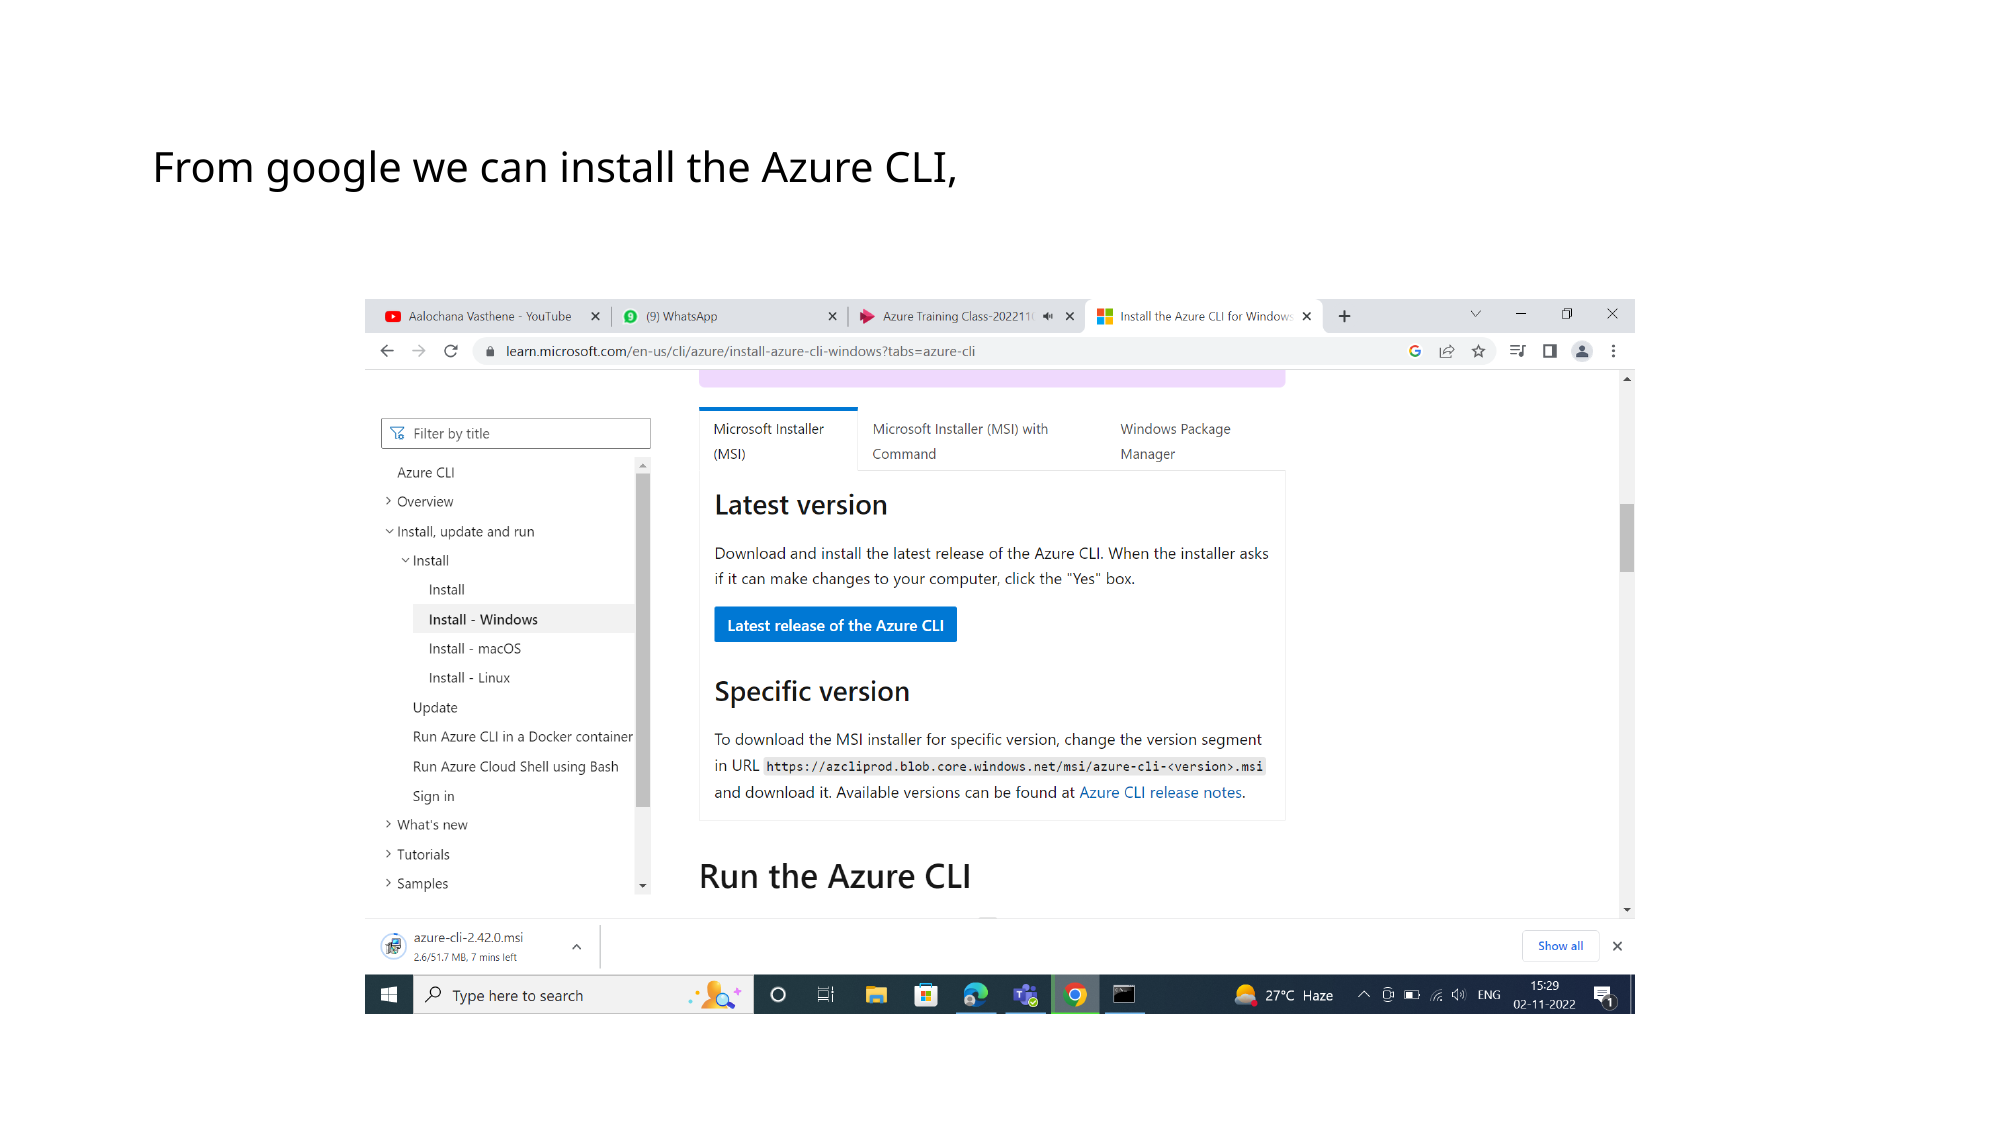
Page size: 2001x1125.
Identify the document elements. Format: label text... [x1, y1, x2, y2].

title From google we can install the Azure CLI, [137, 59, 1863, 278]
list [365, 299, 1635, 1014]
